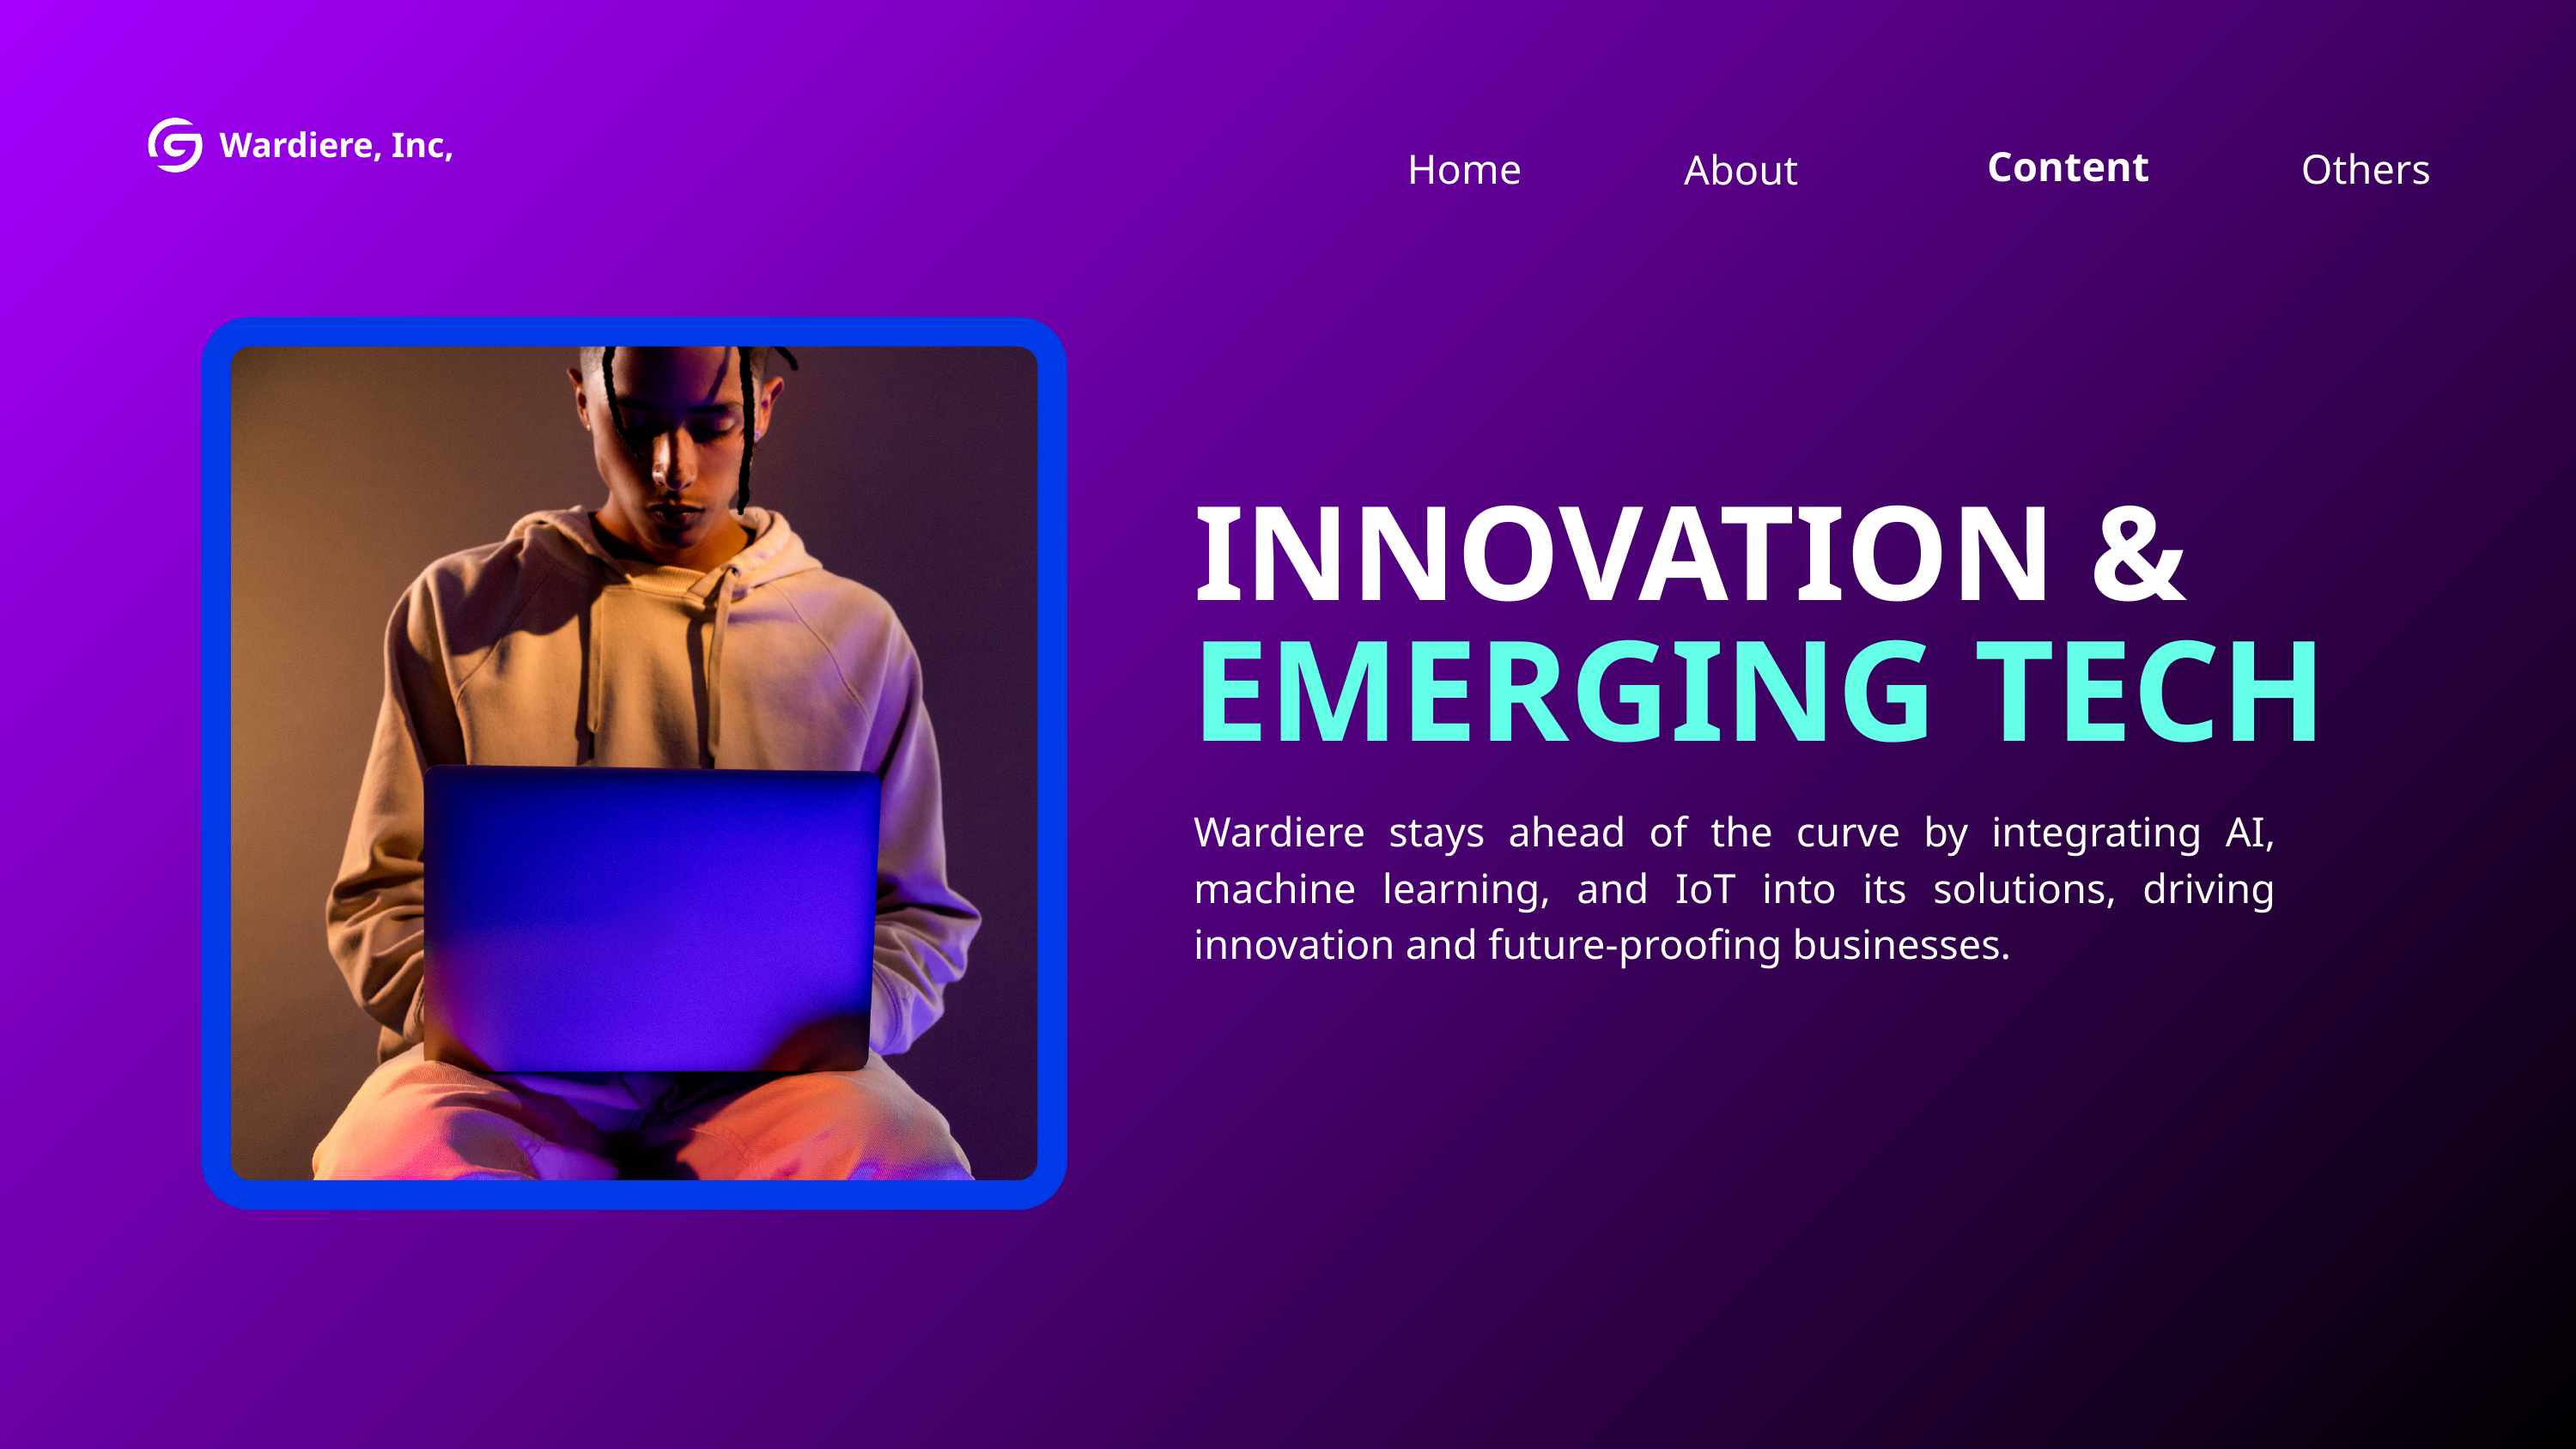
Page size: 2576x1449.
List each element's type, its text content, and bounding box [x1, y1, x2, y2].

text_box Content [1933, 132, 2204, 190]
text_box EMERGING TECH [1191, 602, 2432, 770]
text_box [148, 118, 203, 173]
text_box Others [2117, 136, 2432, 192]
text_box Wardiere, Inc, [219, 116, 630, 165]
text_box Wardiere stays ahead of the curve by integrating AI, machine learning, and IoT into its solutions, driving innovation and future-proofing businesses. [1194, 798, 2277, 968]
text_box INNOVATION & [1194, 470, 2334, 602]
text_box Home [1287, 136, 1522, 192]
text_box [216, 331, 1053, 1196]
text_box About [1607, 136, 1876, 193]
